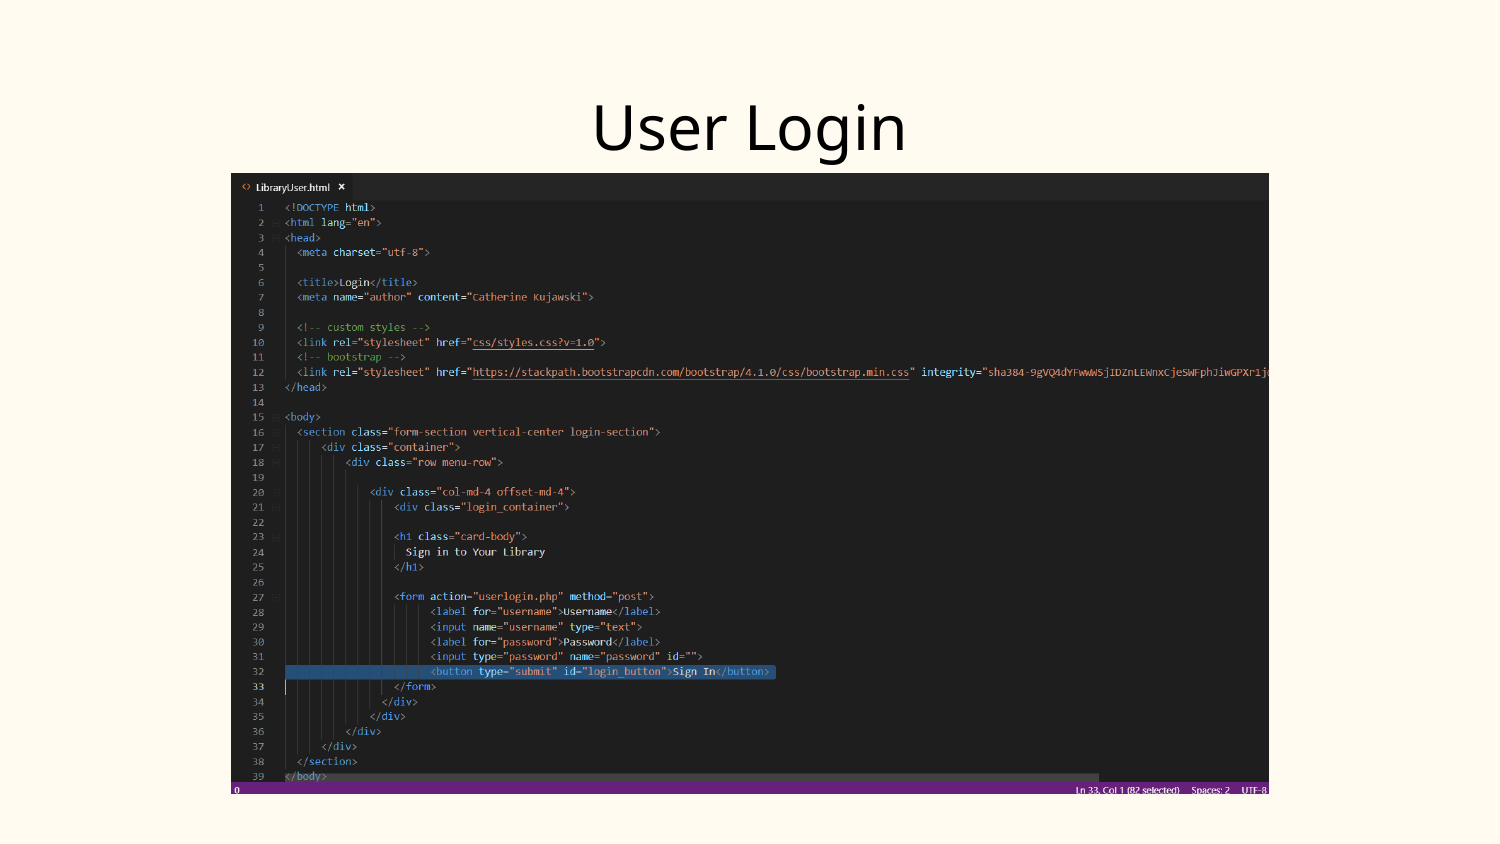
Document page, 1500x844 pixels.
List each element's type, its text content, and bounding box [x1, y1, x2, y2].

picture [231, 173, 1269, 794]
title User Login [51, 72, 1449, 174]
